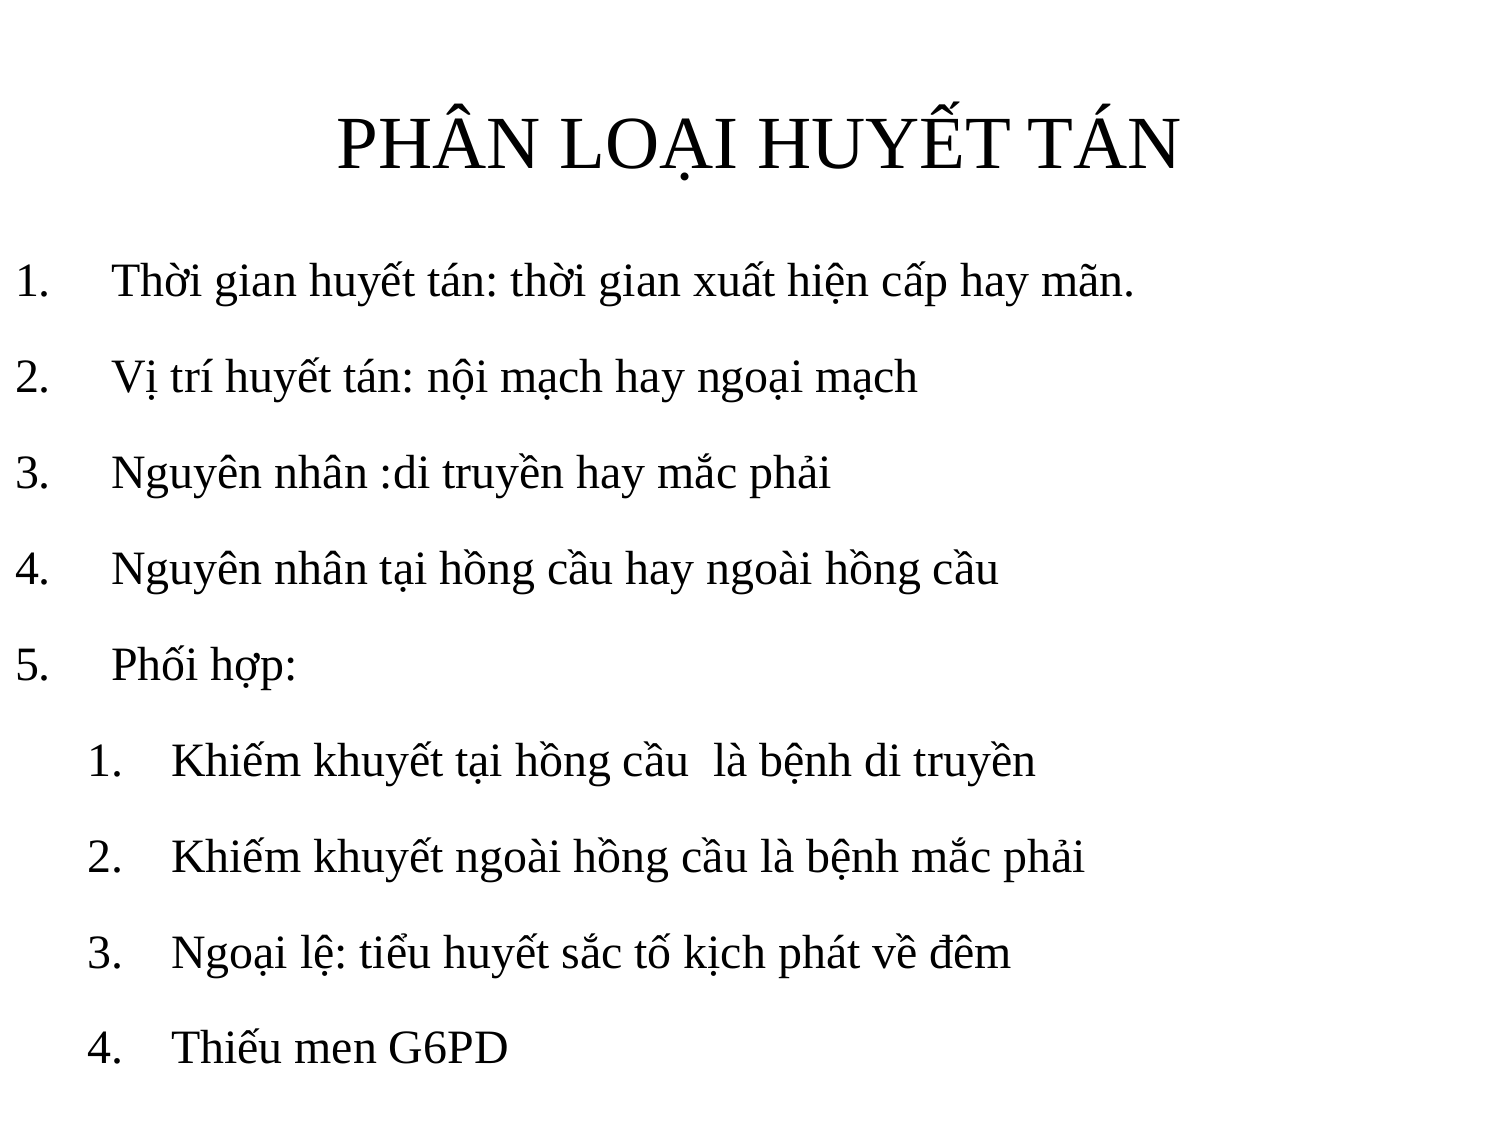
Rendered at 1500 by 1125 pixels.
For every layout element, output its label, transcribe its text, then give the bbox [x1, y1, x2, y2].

list Thời gian huyết tán: thời gian xuất hiện cấp hay mãn. Vị trí huyết tán: nội mạch hay ngoại mạch Nguyên nhân :di truyền hay mắc phải Nguyên nhân tại hồng cầu hay ngoài hồng cầu Phối hợp: Khiếm khuyết tại hồng cầu là bệnh di truyền Khiếm khuyết ngoài hồng cầu là bệnh mắc phải Ngoại lệ: tiểu huyết sắc tố kịch phát về đêm Thiếu men G6PD [0, 212, 1500, 1088]
title PHÂN LOẠI HUYẾT TÁN [0, 45, 1500, 212]
